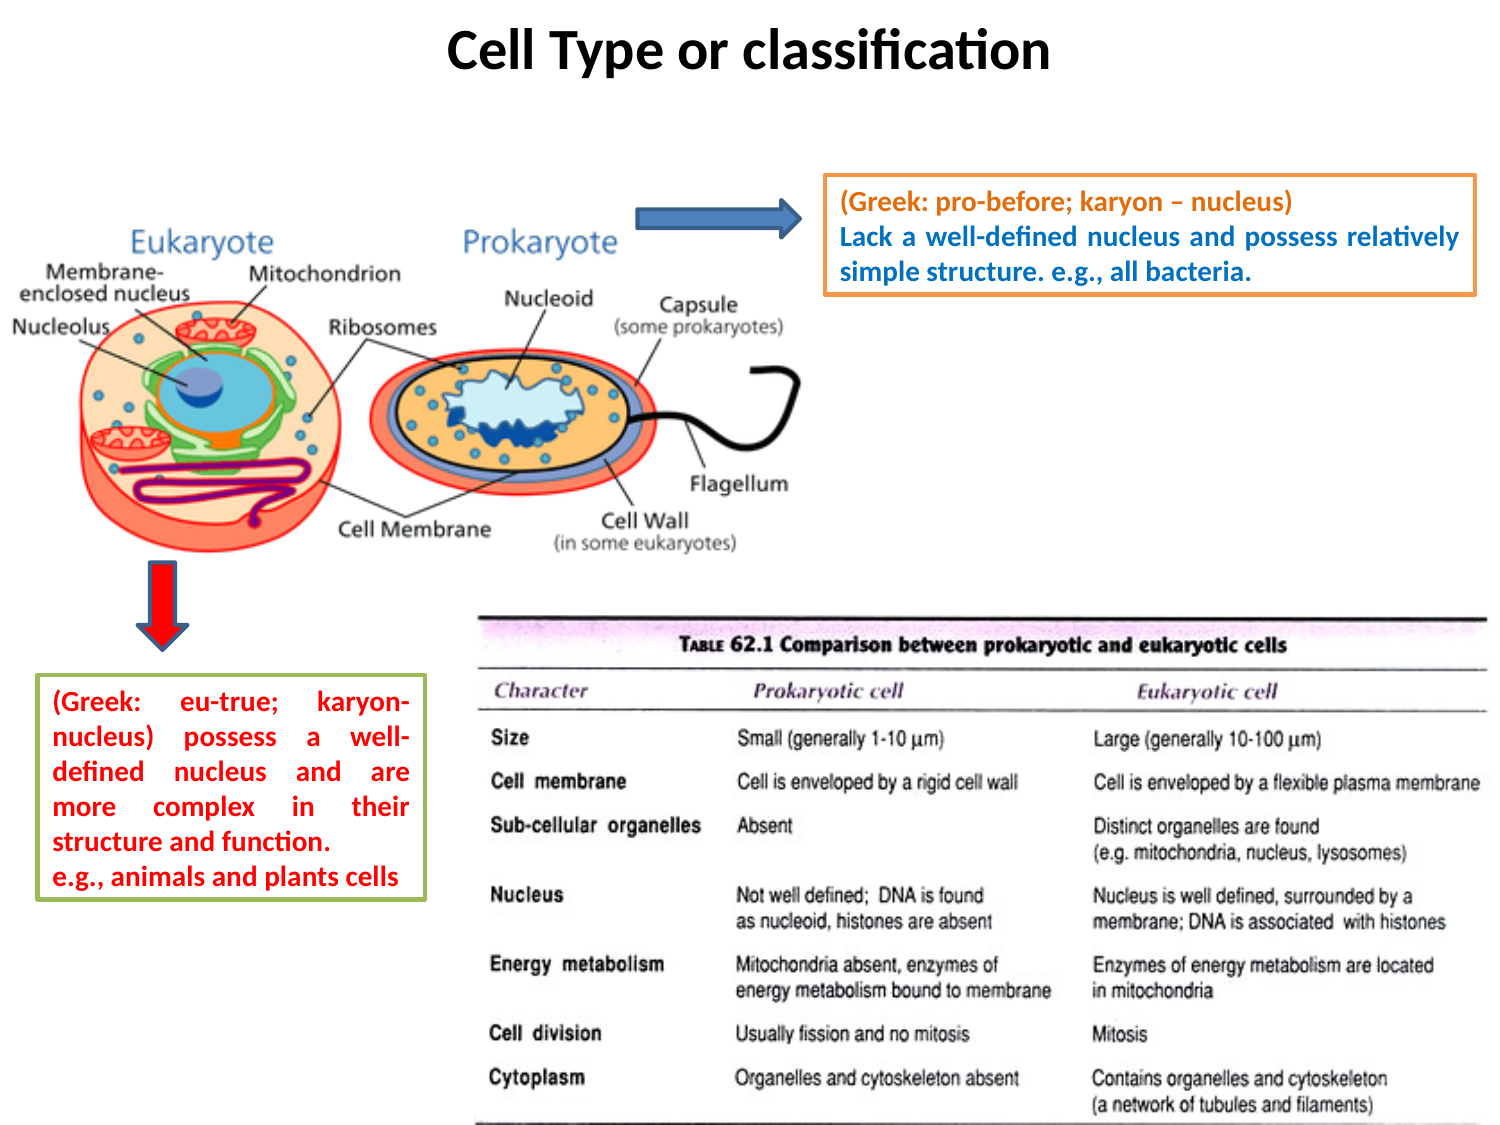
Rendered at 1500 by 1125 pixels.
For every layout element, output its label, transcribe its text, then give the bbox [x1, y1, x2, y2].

picture [0, 224, 809, 563]
title Cell Type or classification [75, 0, 1425, 93]
text_box (Greek: eu-true; karyon-nucleus) possess a well-defined nucleus and are more complex in their structure and function. e.g., animals and plants cells [35, 673, 427, 902]
picture [474, 614, 1500, 1125]
text_box [135, 572, 190, 653]
text_box (Greek: pro-before; karyon – nucleus) Lack a well-defined nucleus and possess relatively simple structure. e.g., all bacteria. [823, 173, 1477, 297]
text_box [635, 198, 803, 223]
